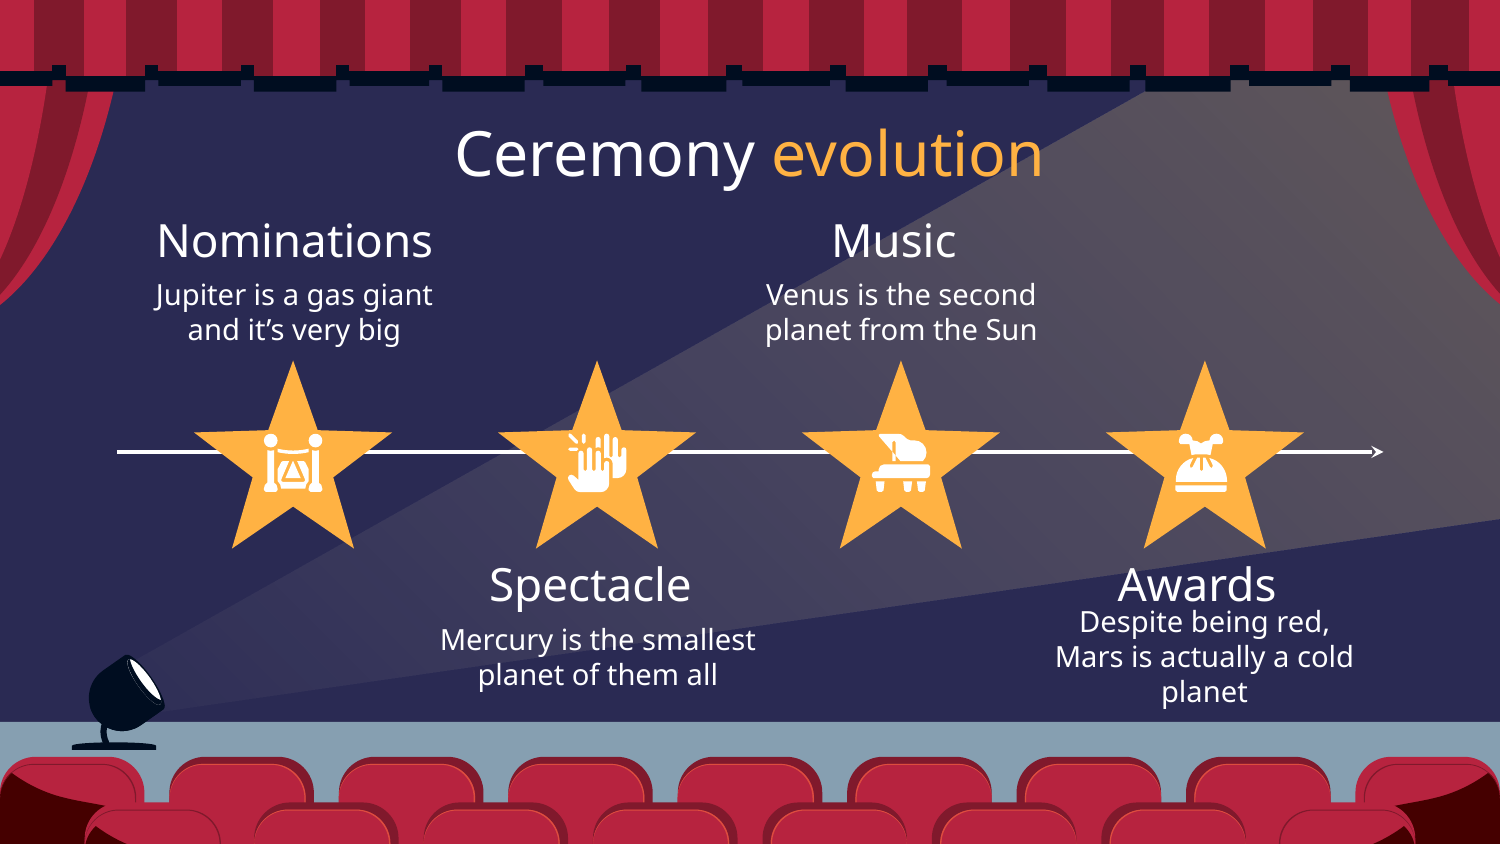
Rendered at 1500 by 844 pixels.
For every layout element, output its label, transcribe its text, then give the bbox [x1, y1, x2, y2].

text_box Mercury is the smallest planet of them all [421, 615, 775, 697]
text_box Jupiter is a gas giant and it’s very big [118, 270, 471, 352]
text_box [535, 461, 659, 546]
text_box [1143, 461, 1267, 546]
text_box Spectacle [421, 546, 775, 615]
text_box [801, 360, 1000, 451]
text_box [567, 433, 627, 493]
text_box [831, 453, 971, 498]
text_box Awards [1028, 546, 1381, 615]
text_box [194, 360, 393, 451]
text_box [263, 433, 323, 493]
text_box [498, 360, 697, 451]
text_box [839, 461, 963, 549]
text_box Venus is the second planet from the Sun [725, 270, 1078, 352]
text_box Music [725, 202, 1078, 270]
text_box Nominations [118, 202, 471, 270]
text_box [231, 461, 355, 549]
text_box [527, 453, 667, 499]
title Ceremony evolution [118, 99, 1382, 194]
text_box Despite being red, Mars is actually a cold planet [1028, 615, 1381, 697]
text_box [1175, 433, 1228, 493]
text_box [223, 453, 363, 498]
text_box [1135, 453, 1275, 498]
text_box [871, 433, 931, 493]
text_box [1105, 360, 1304, 451]
